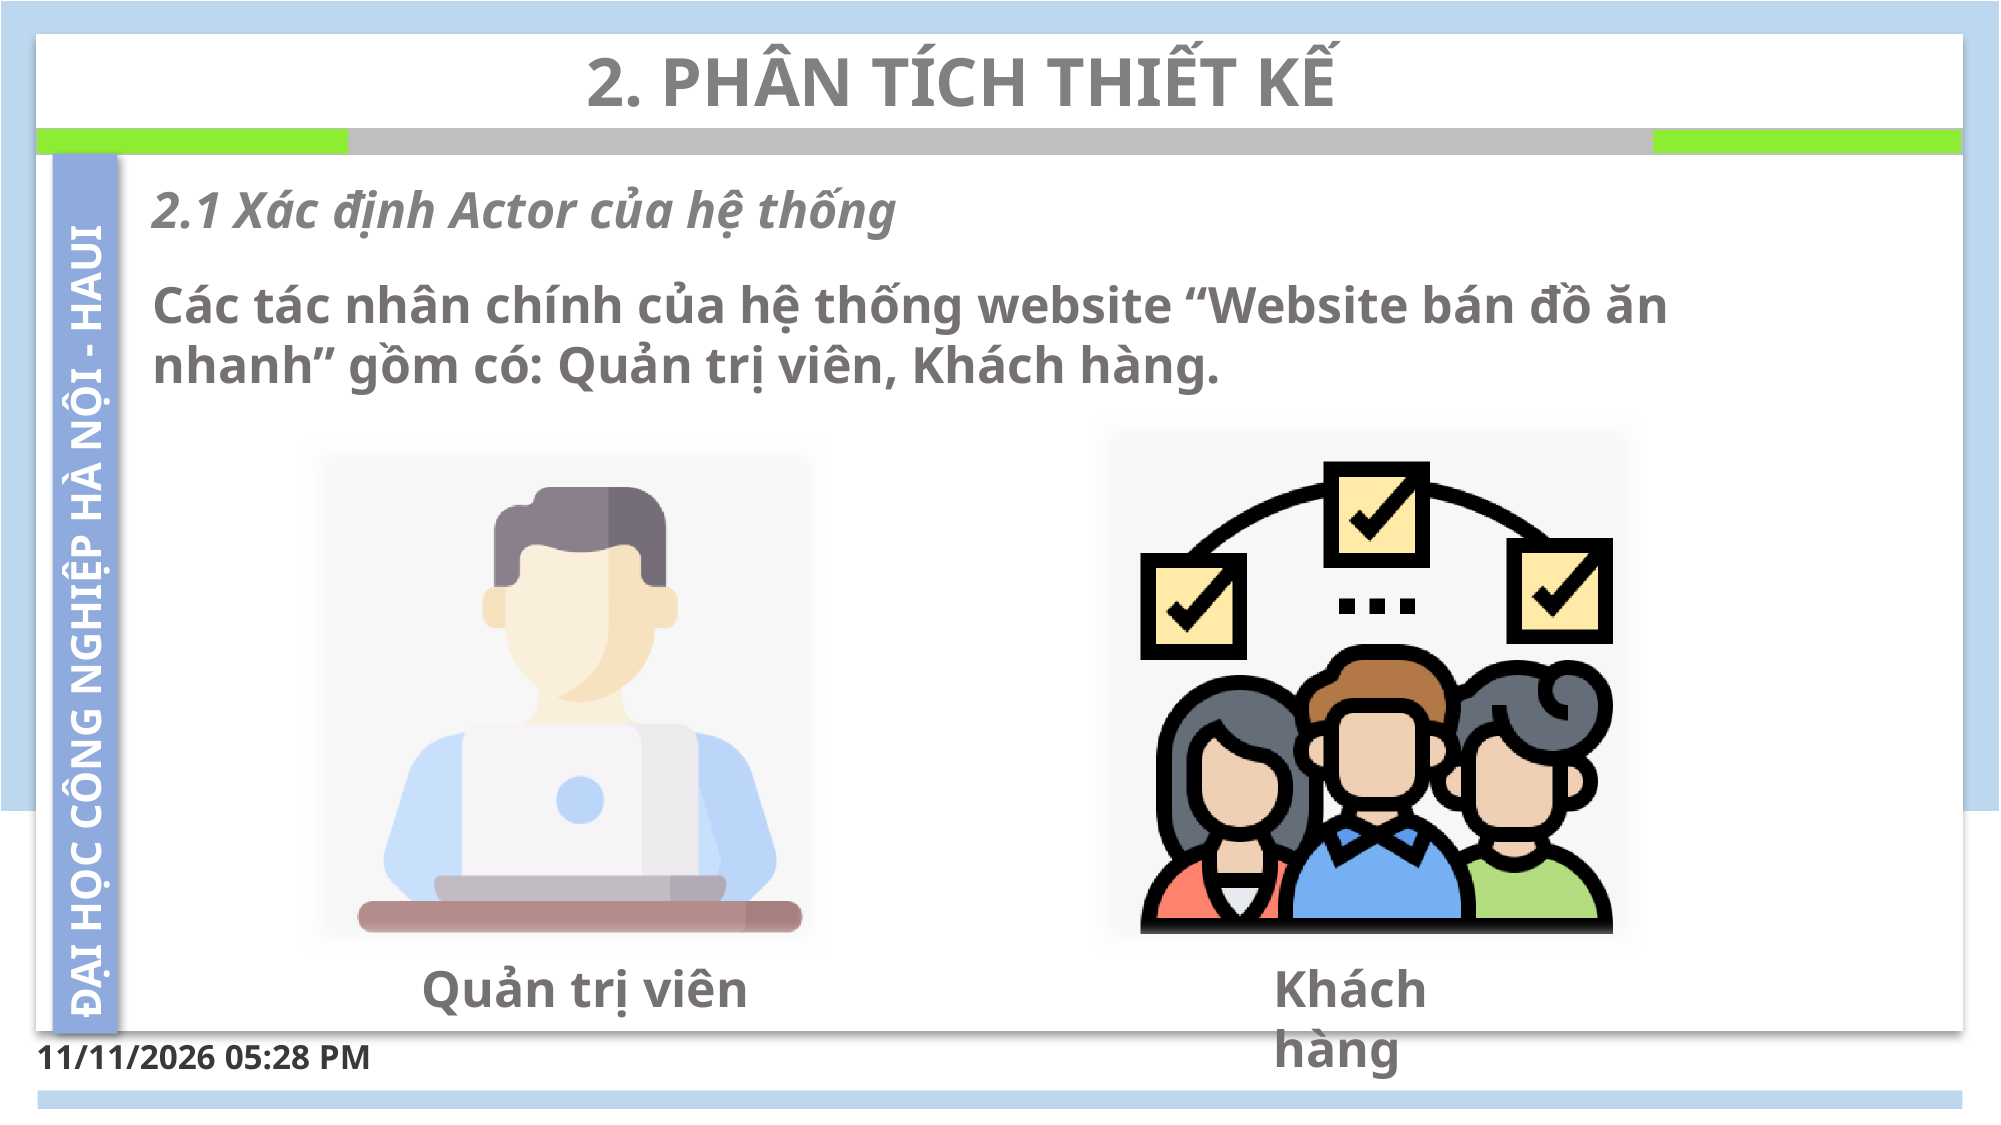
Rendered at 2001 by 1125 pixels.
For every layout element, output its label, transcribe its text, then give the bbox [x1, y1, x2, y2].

text_box 2.1 Xác định Actor của hệ thống [137, 170, 1259, 246]
text_box Các tác nhân chính của hệ thống website “Website bán đồ ăn nhanh” gồm có: Quản trị viên, Khách hàng. [137, 266, 1864, 402]
text_box Khách hàng [1259, 955, 1580, 1085]
text_box 2. PHÂN TÍCH THIẾT KẾ [468, 31, 1457, 207]
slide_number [21, 1028, 444, 1089]
picture [302, 436, 829, 955]
picture [1088, 413, 1647, 955]
text_box Quản trị viên [407, 955, 784, 1025]
